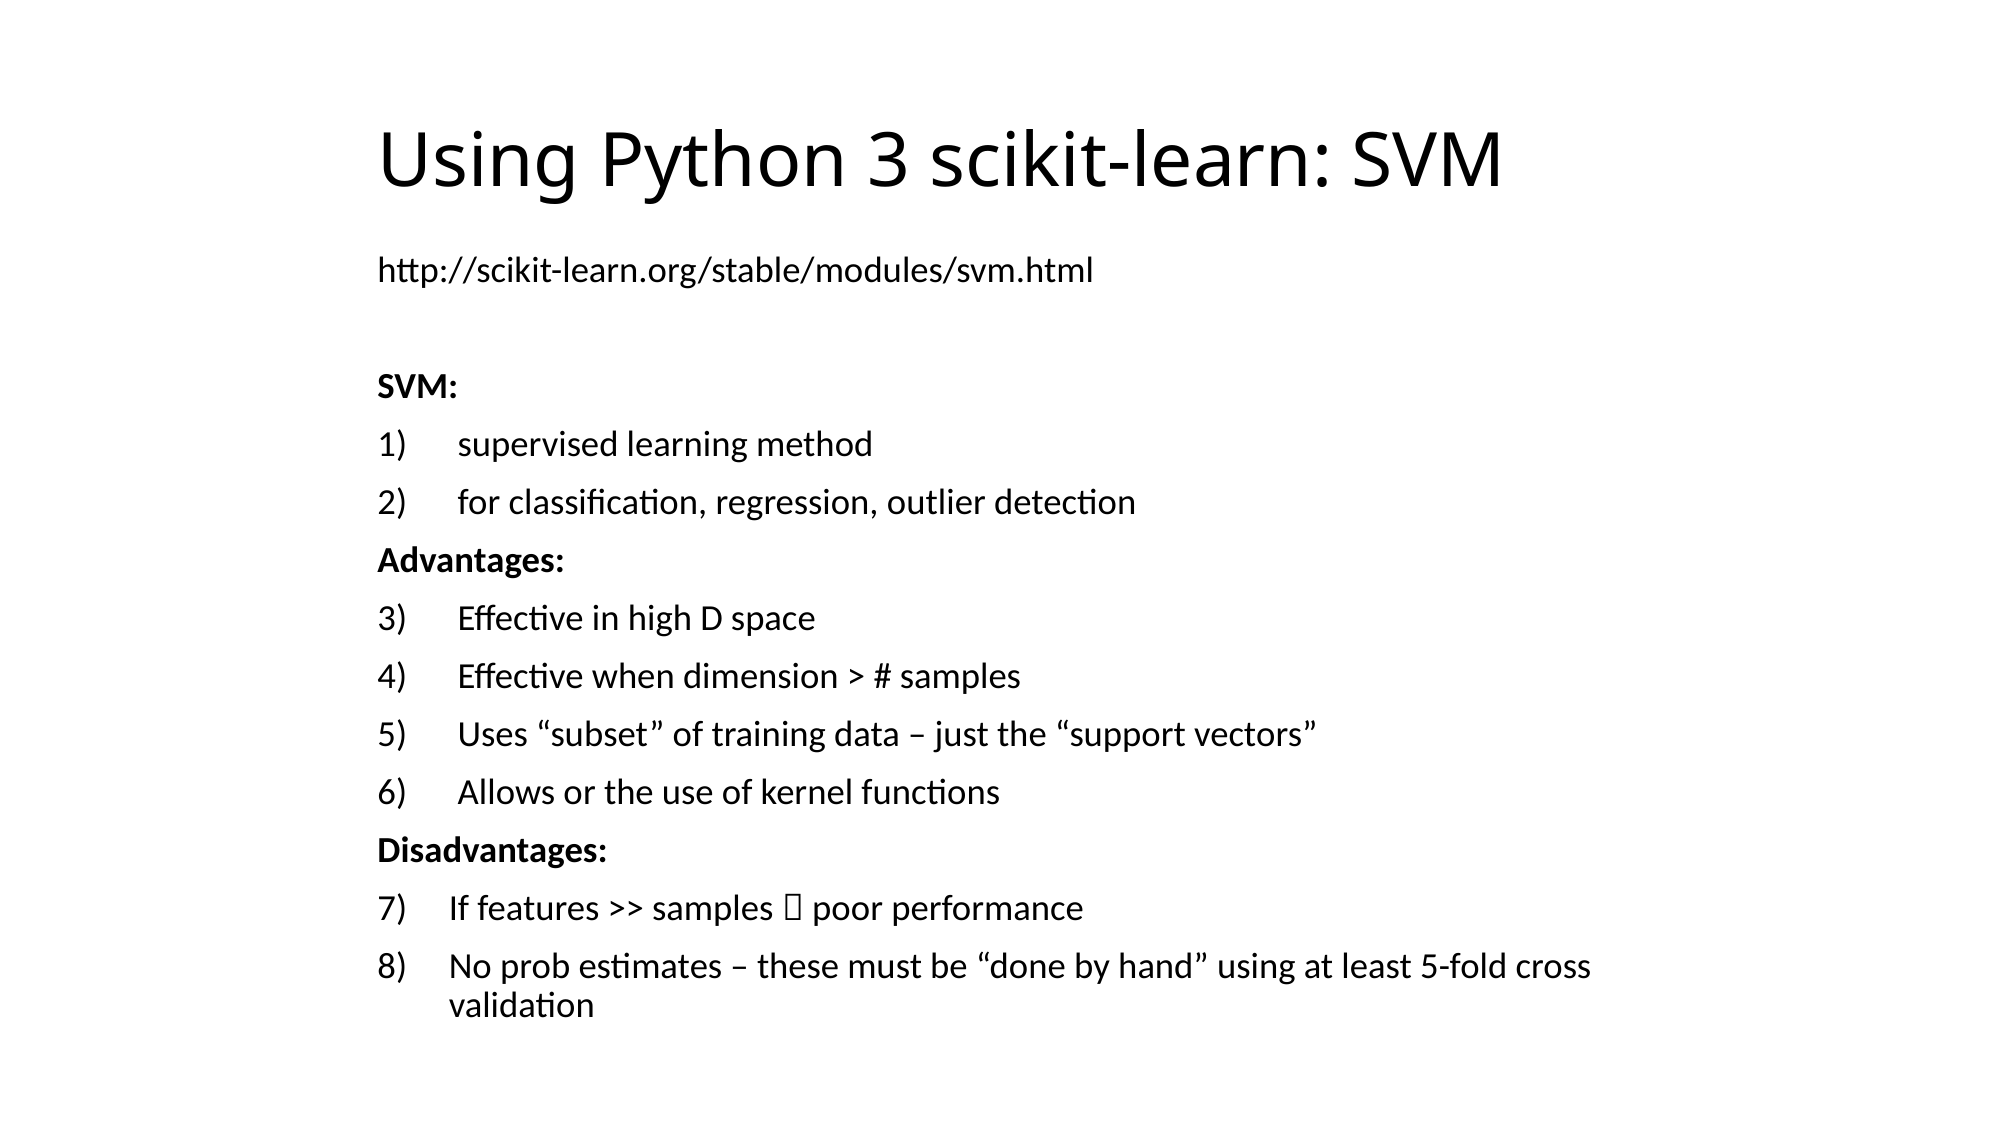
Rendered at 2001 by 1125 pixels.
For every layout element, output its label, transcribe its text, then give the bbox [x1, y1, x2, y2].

title Using Python 3 scikit-learn: SVM [362, 99, 1638, 225]
list http://scikit-learn.org/stable/modules/svm.html SVM: supervised learning method for classification, regression, outlier detection Advantages: Effective in high D space Effective when dimension > # samples Uses “subset” of training data – just the “support vectors” Allows or the use of kernel functions Disadvantages: If features >> samples  poor performance No prob estimates – these must be “done by hand” using at least 5-fold cross validation [362, 243, 1638, 1038]
